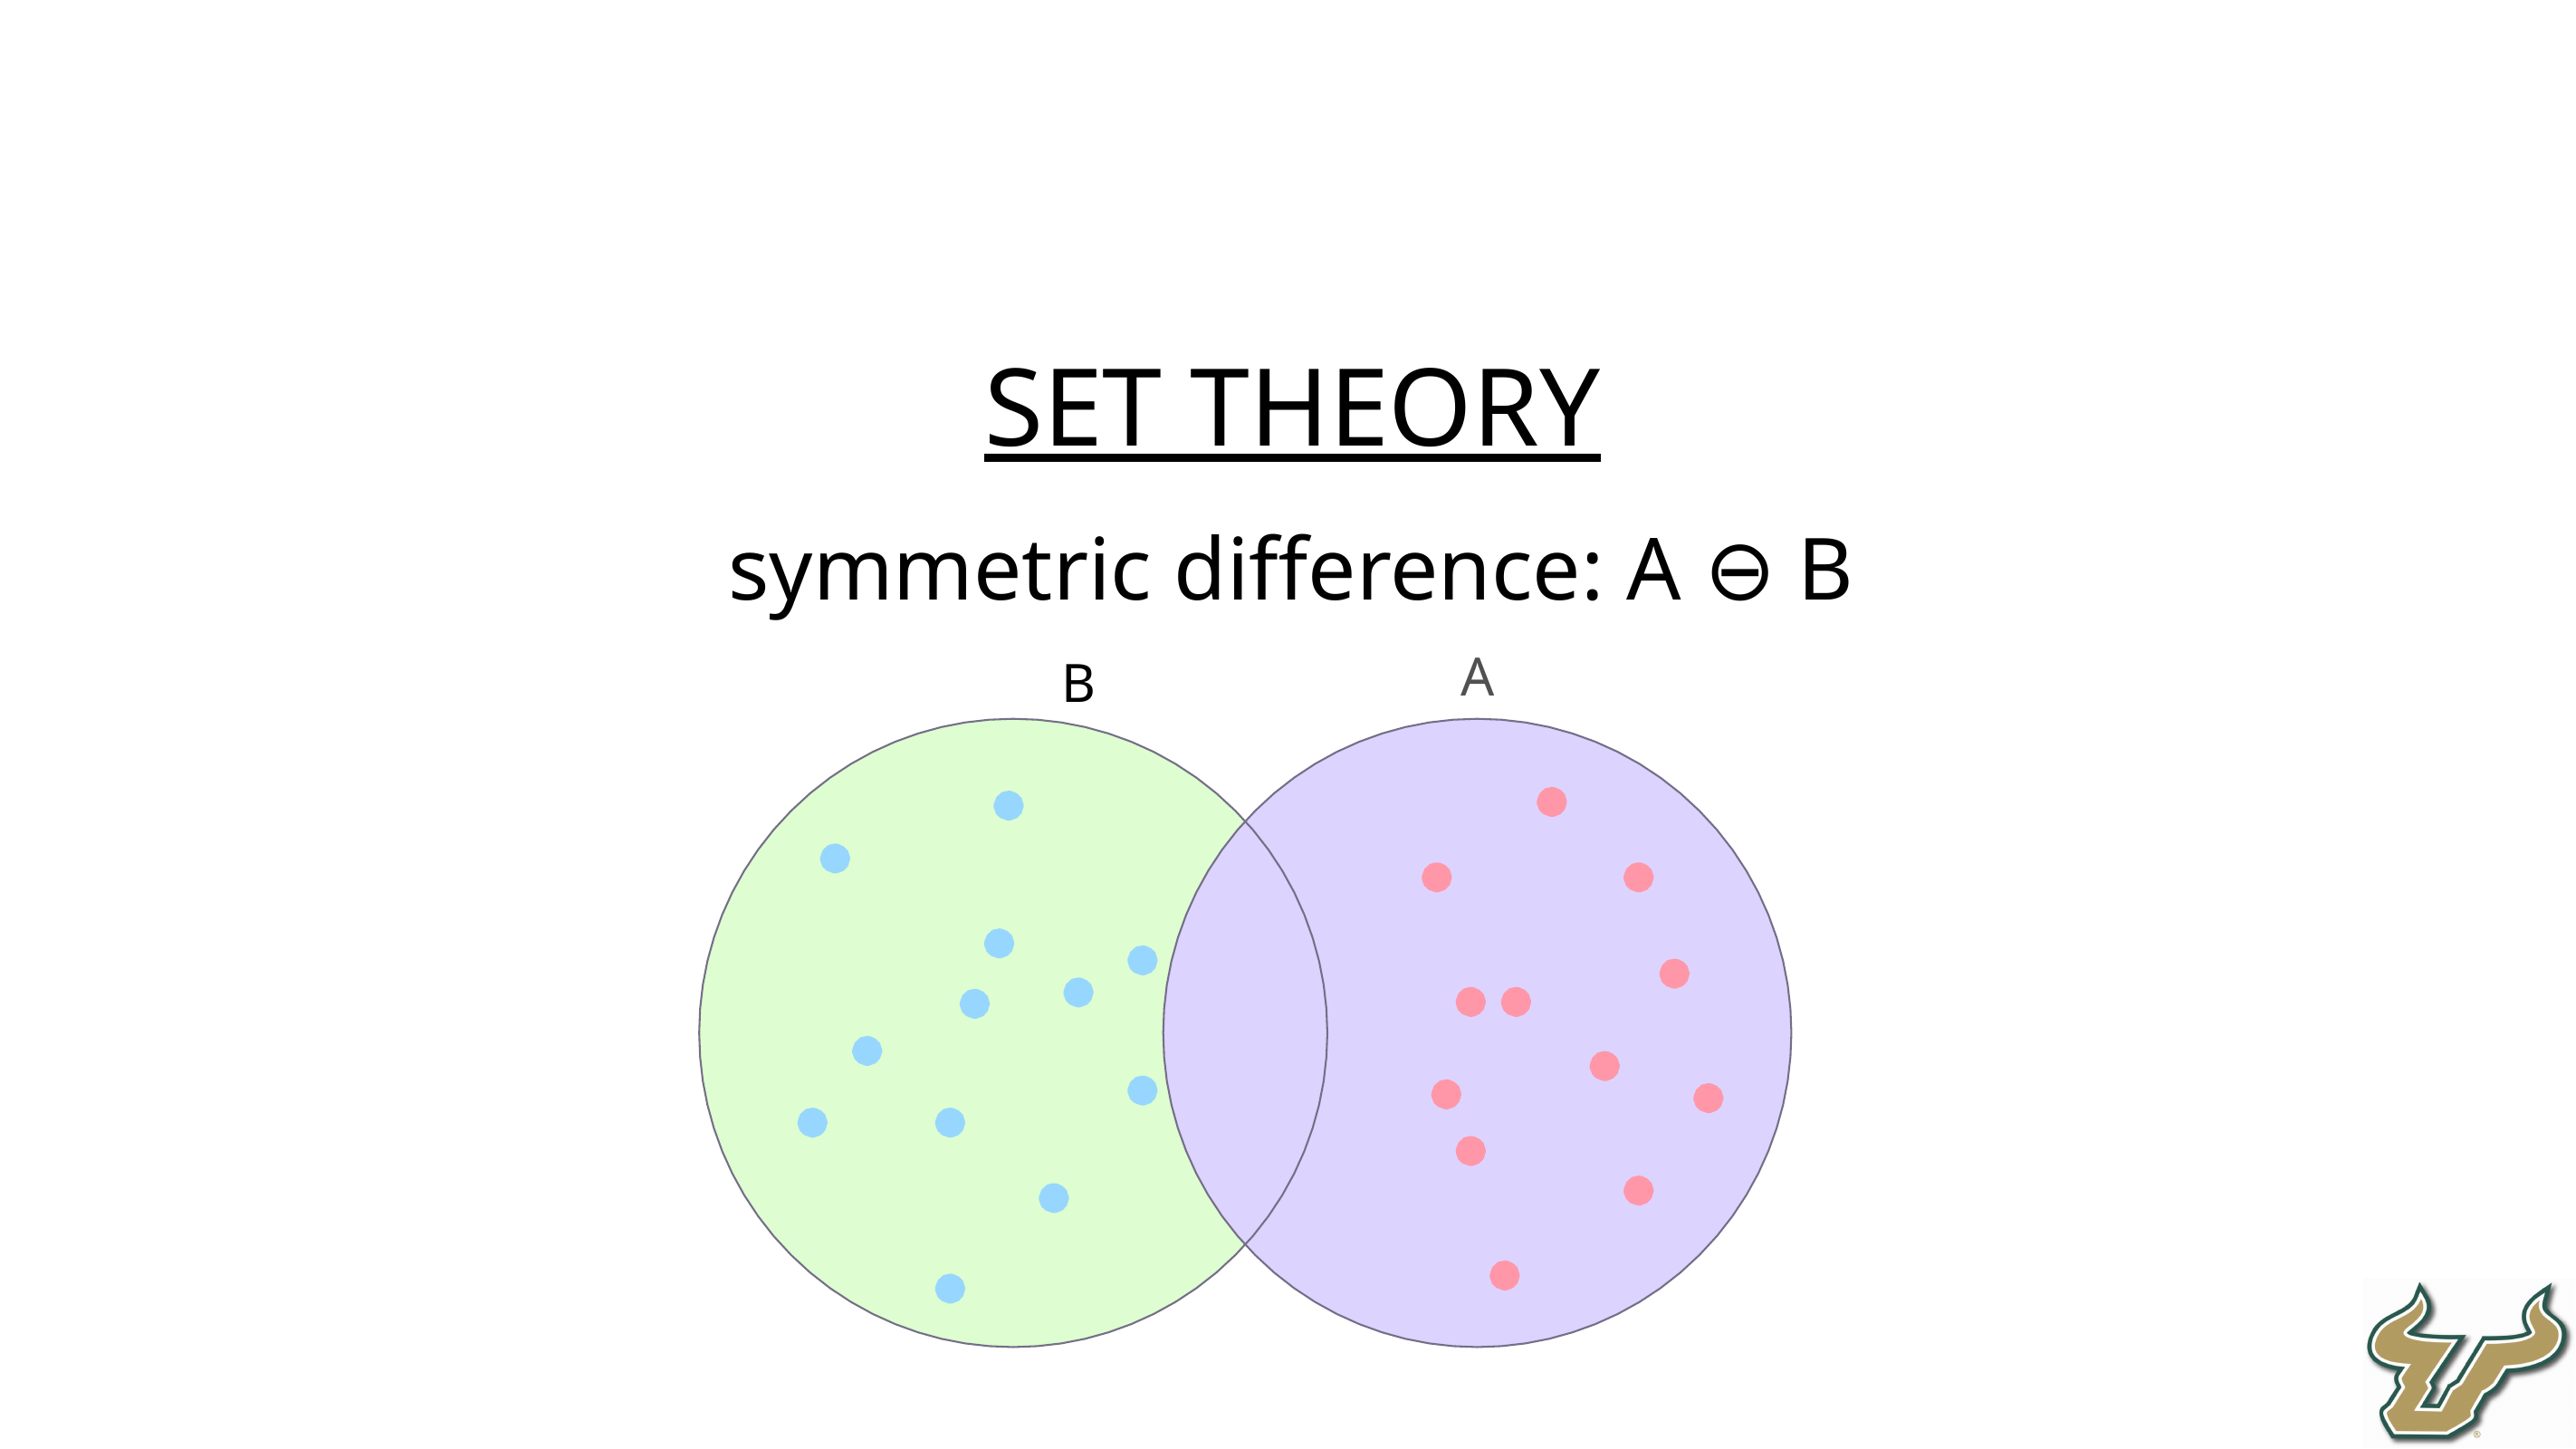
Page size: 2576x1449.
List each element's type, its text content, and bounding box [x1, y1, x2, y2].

text_box [934, 1108, 965, 1138]
text_box [797, 1108, 828, 1138]
text_box [993, 791, 1024, 821]
text_box [983, 928, 1015, 959]
text_box [852, 1035, 883, 1066]
list set theory symmetric difference: A ⊖ B [139, 175, 2437, 1274]
text_box A [1455, 643, 1499, 707]
picture [2363, 1278, 2576, 1448]
text_box [959, 988, 991, 1019]
text_box [819, 843, 850, 874]
text_box B [729, 643, 1427, 720]
text_box [1127, 1075, 1158, 1106]
text_box [1127, 945, 1158, 975]
text_box [1039, 1183, 1069, 1214]
text_box [934, 1273, 965, 1304]
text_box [1163, 718, 1792, 1348]
text_box [699, 718, 1163, 1348]
text_box [1063, 977, 1094, 1008]
